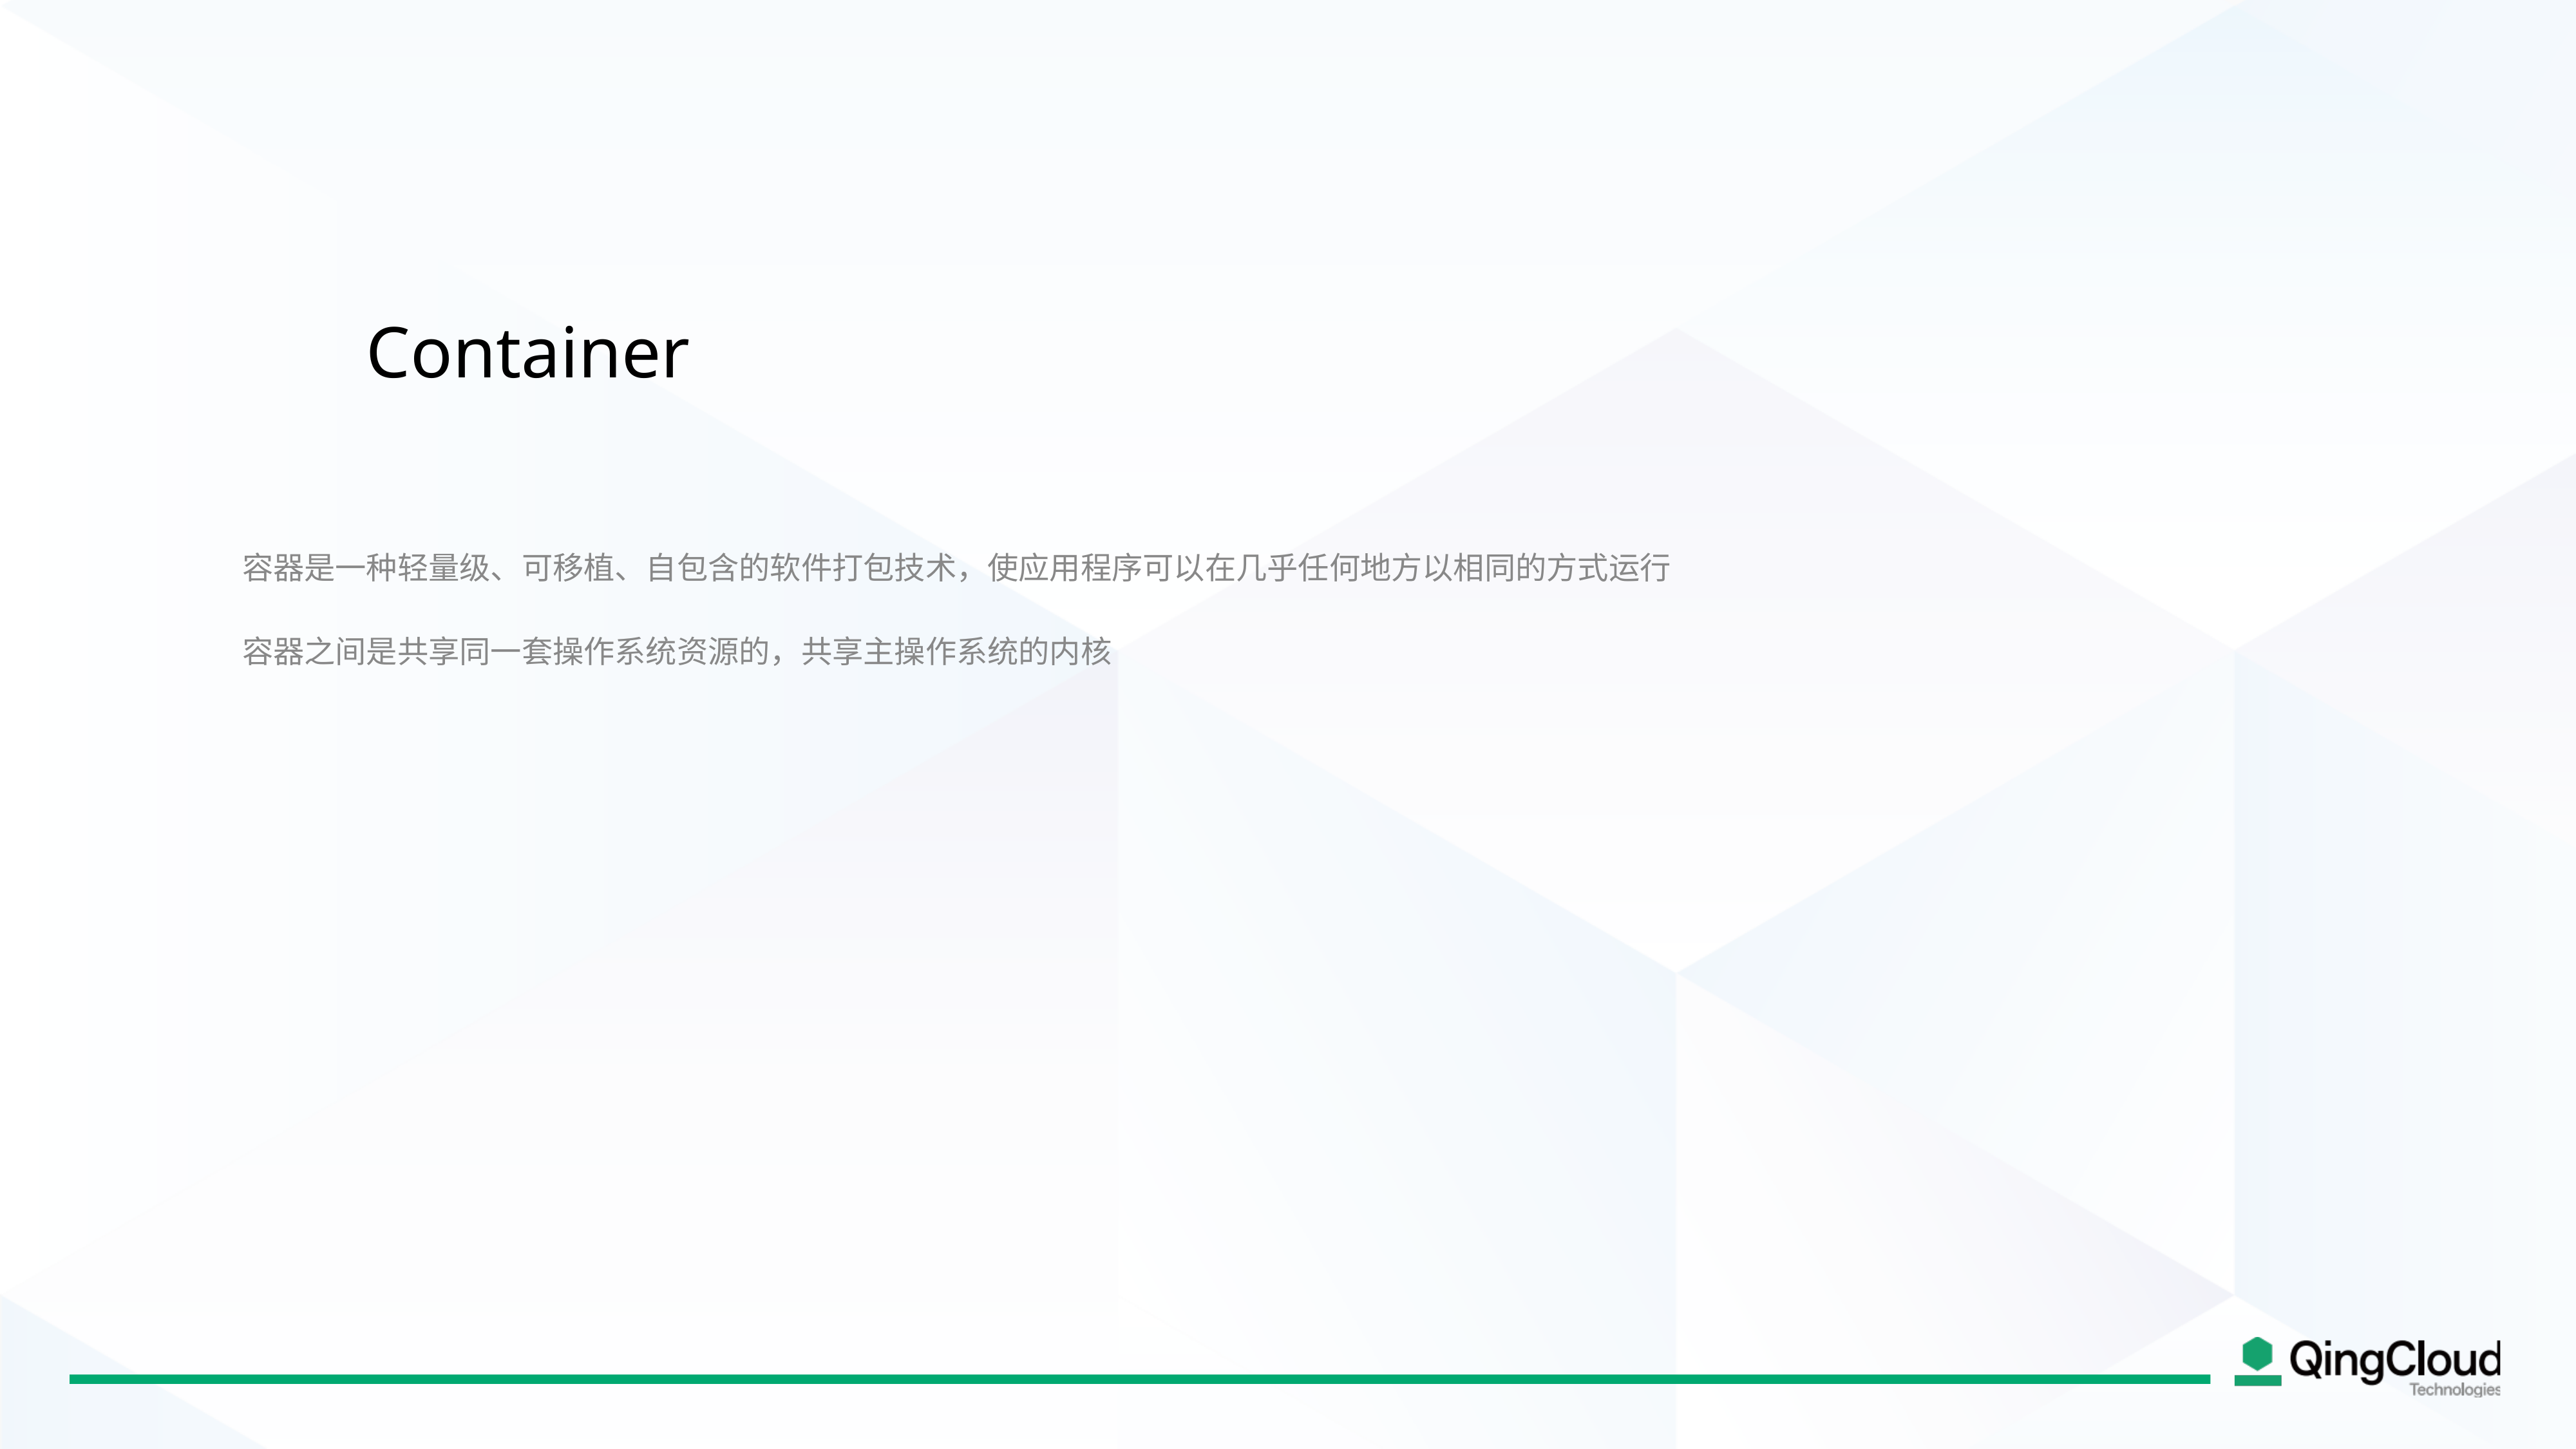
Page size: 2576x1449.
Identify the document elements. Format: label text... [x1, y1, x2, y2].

text_box 容器是一种轻量级、可移植、自包含的软件打包技术，使应用程序可以在几乎任何地方以相同的方式运行 容器之间是共享同一套操作系统资源的，共享主操作系统的内核 [238, 502, 2059, 678]
text_box Container [361, 252, 696, 407]
